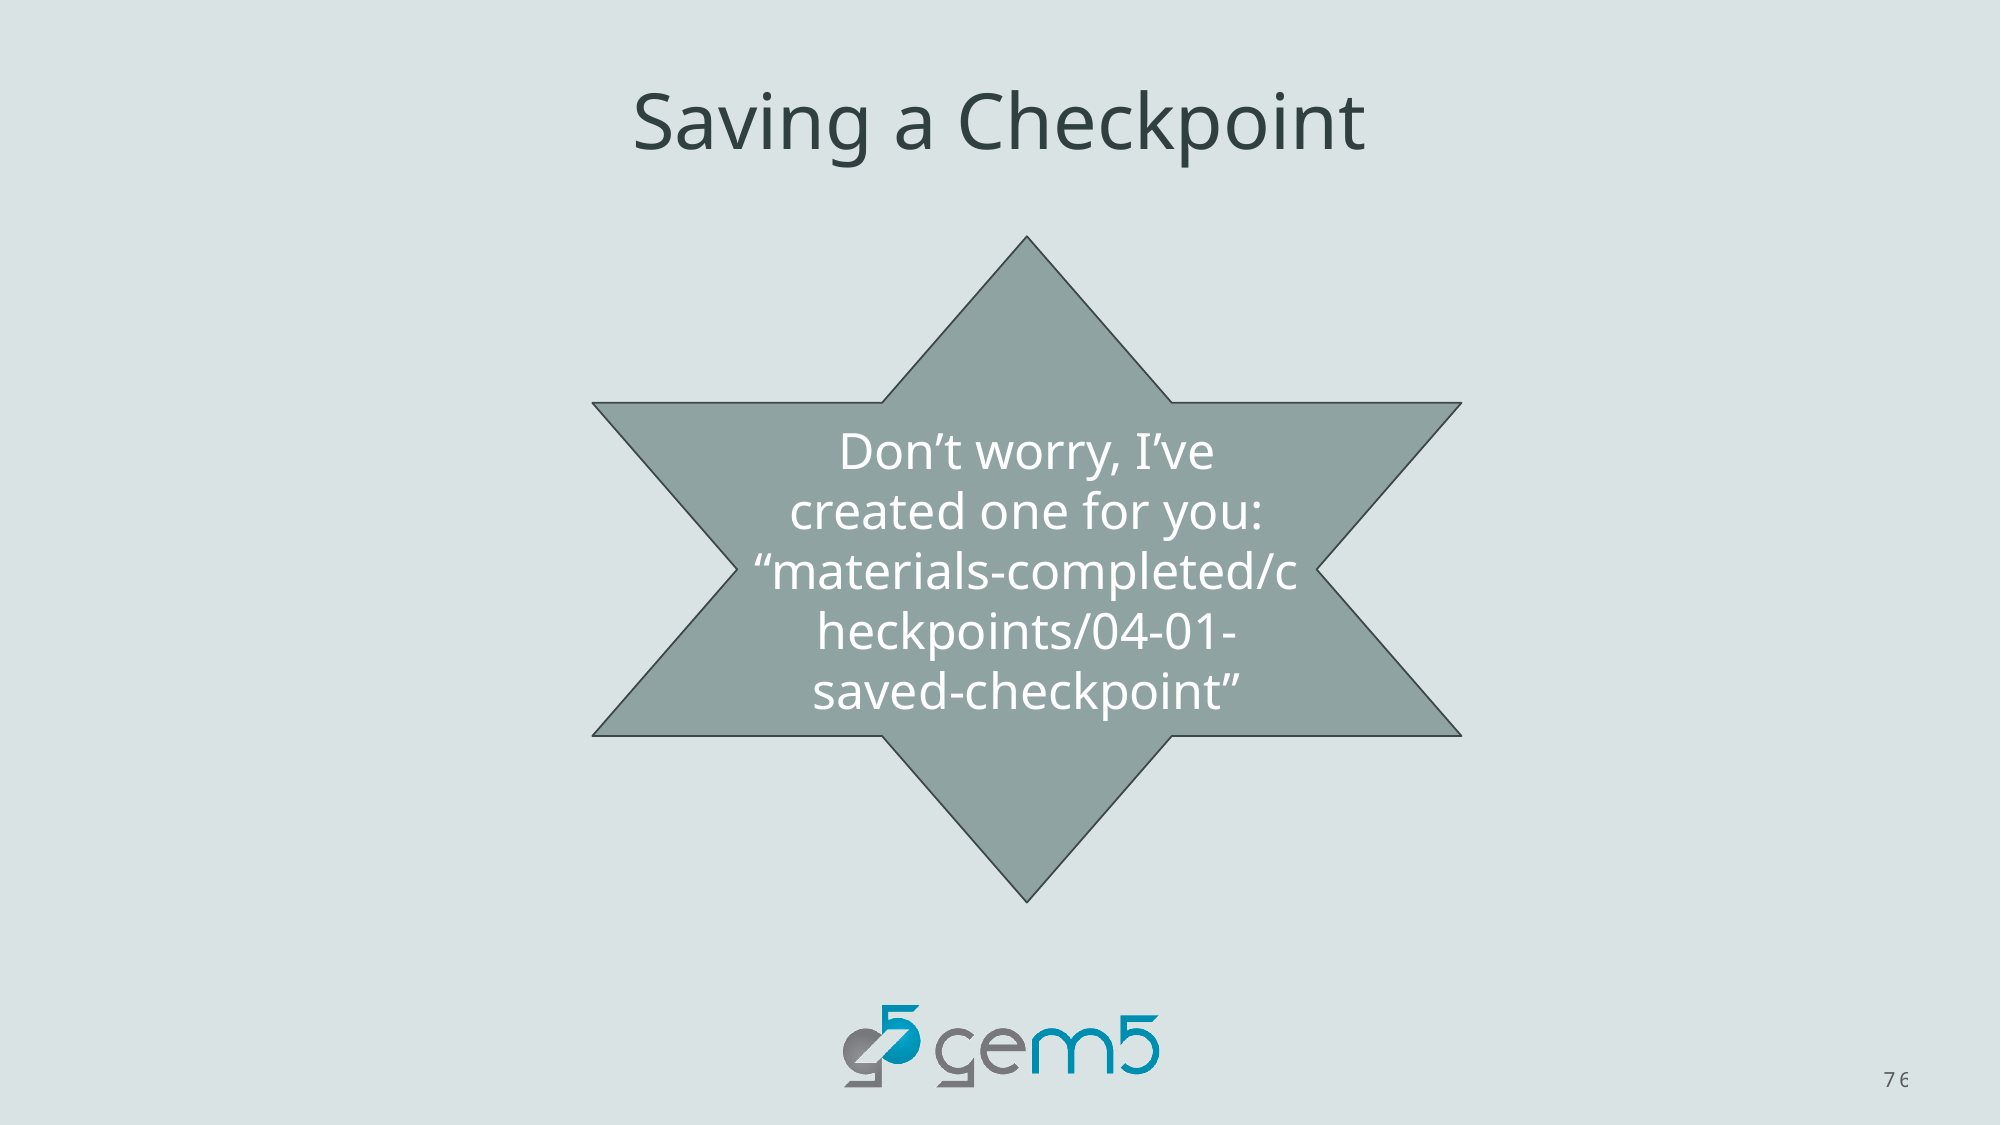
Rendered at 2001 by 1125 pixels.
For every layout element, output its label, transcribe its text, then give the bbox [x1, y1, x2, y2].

picture [807, 965, 1193, 1120]
text_box Don’t worry, I’ve created one for you: “materials-completed/checkpoints/04-01-saved-checkpoint” [591, 235, 1463, 904]
title Saving a Checkpoint [162, 64, 1838, 173]
slide_number 76 [1637, 1042, 1927, 1119]
